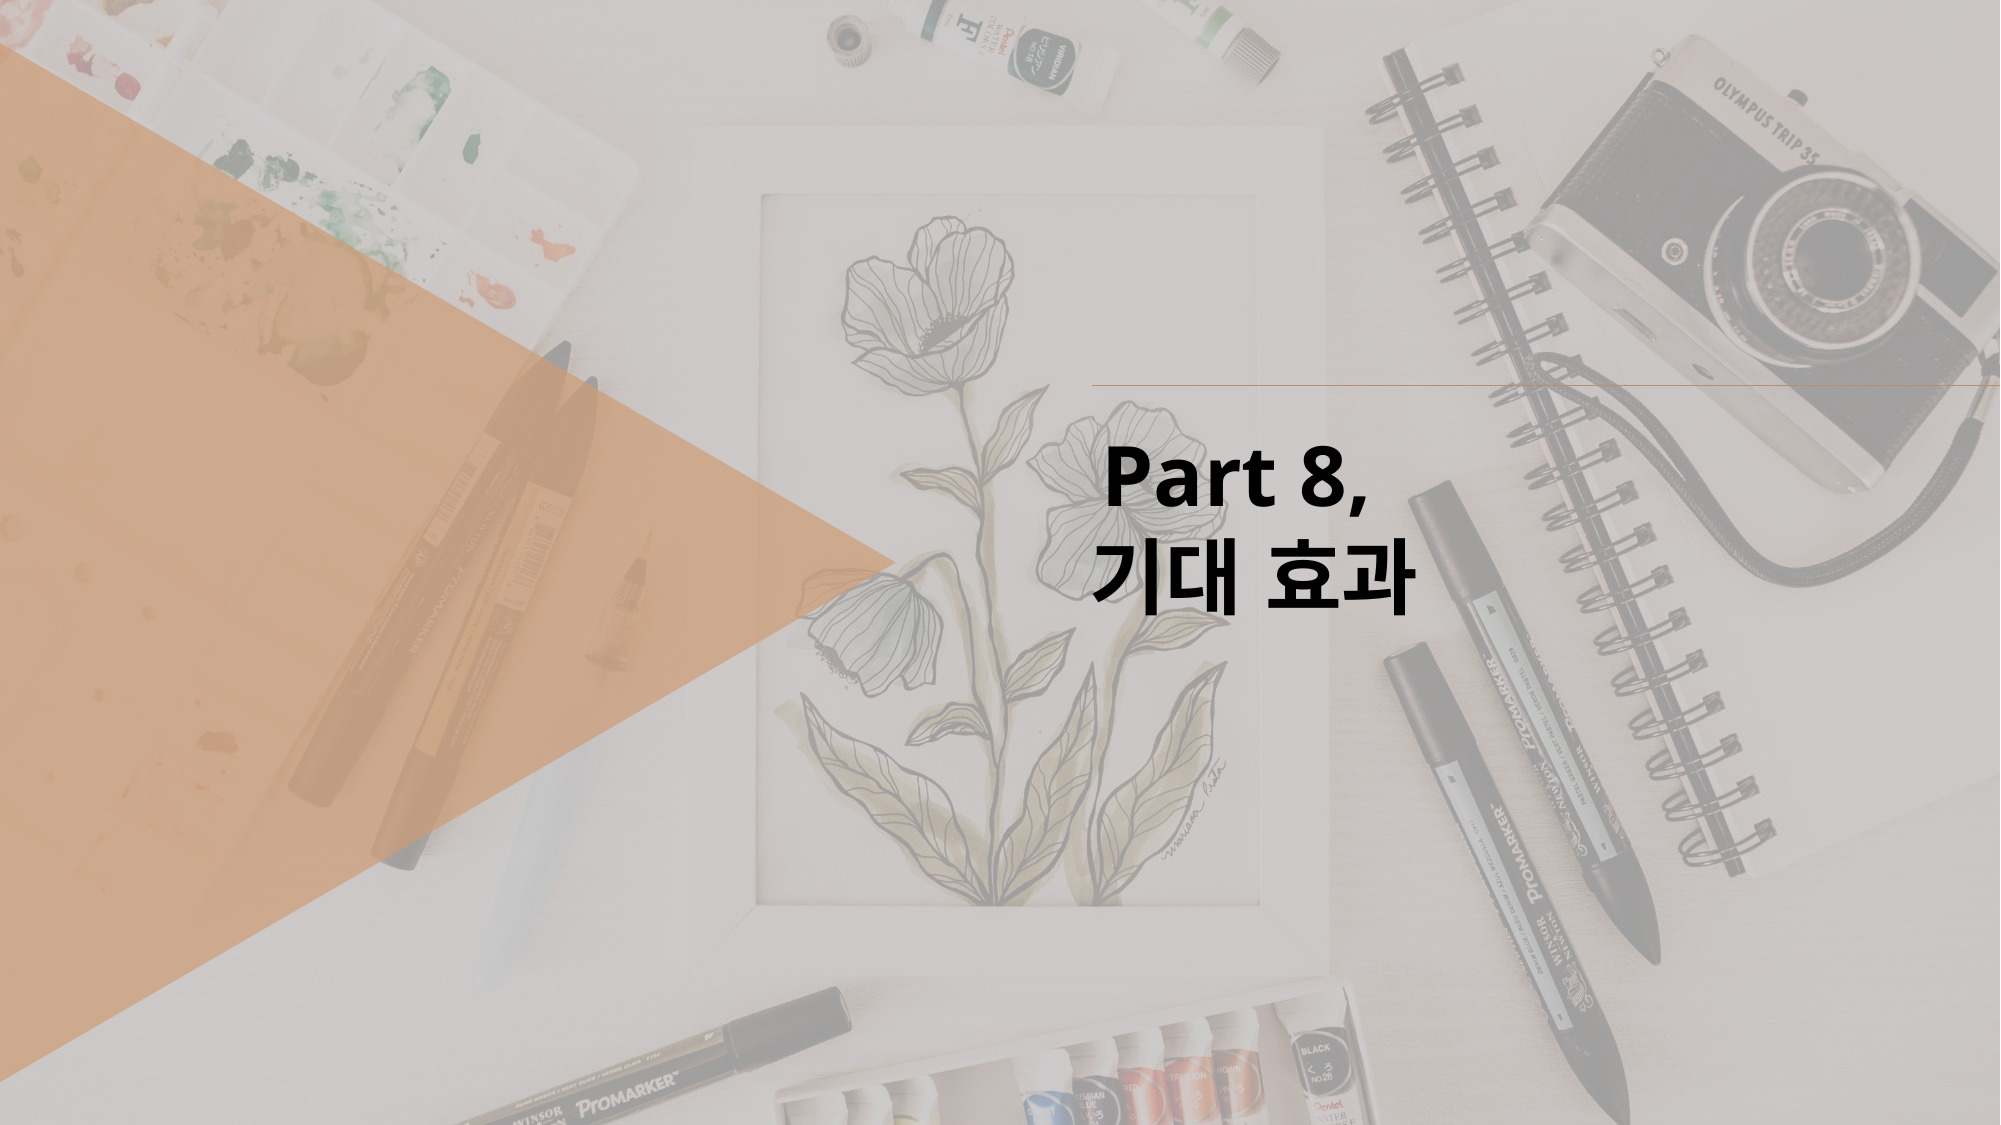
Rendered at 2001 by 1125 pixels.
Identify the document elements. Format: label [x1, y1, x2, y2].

text_box [0, 0, 2000, 1125]
